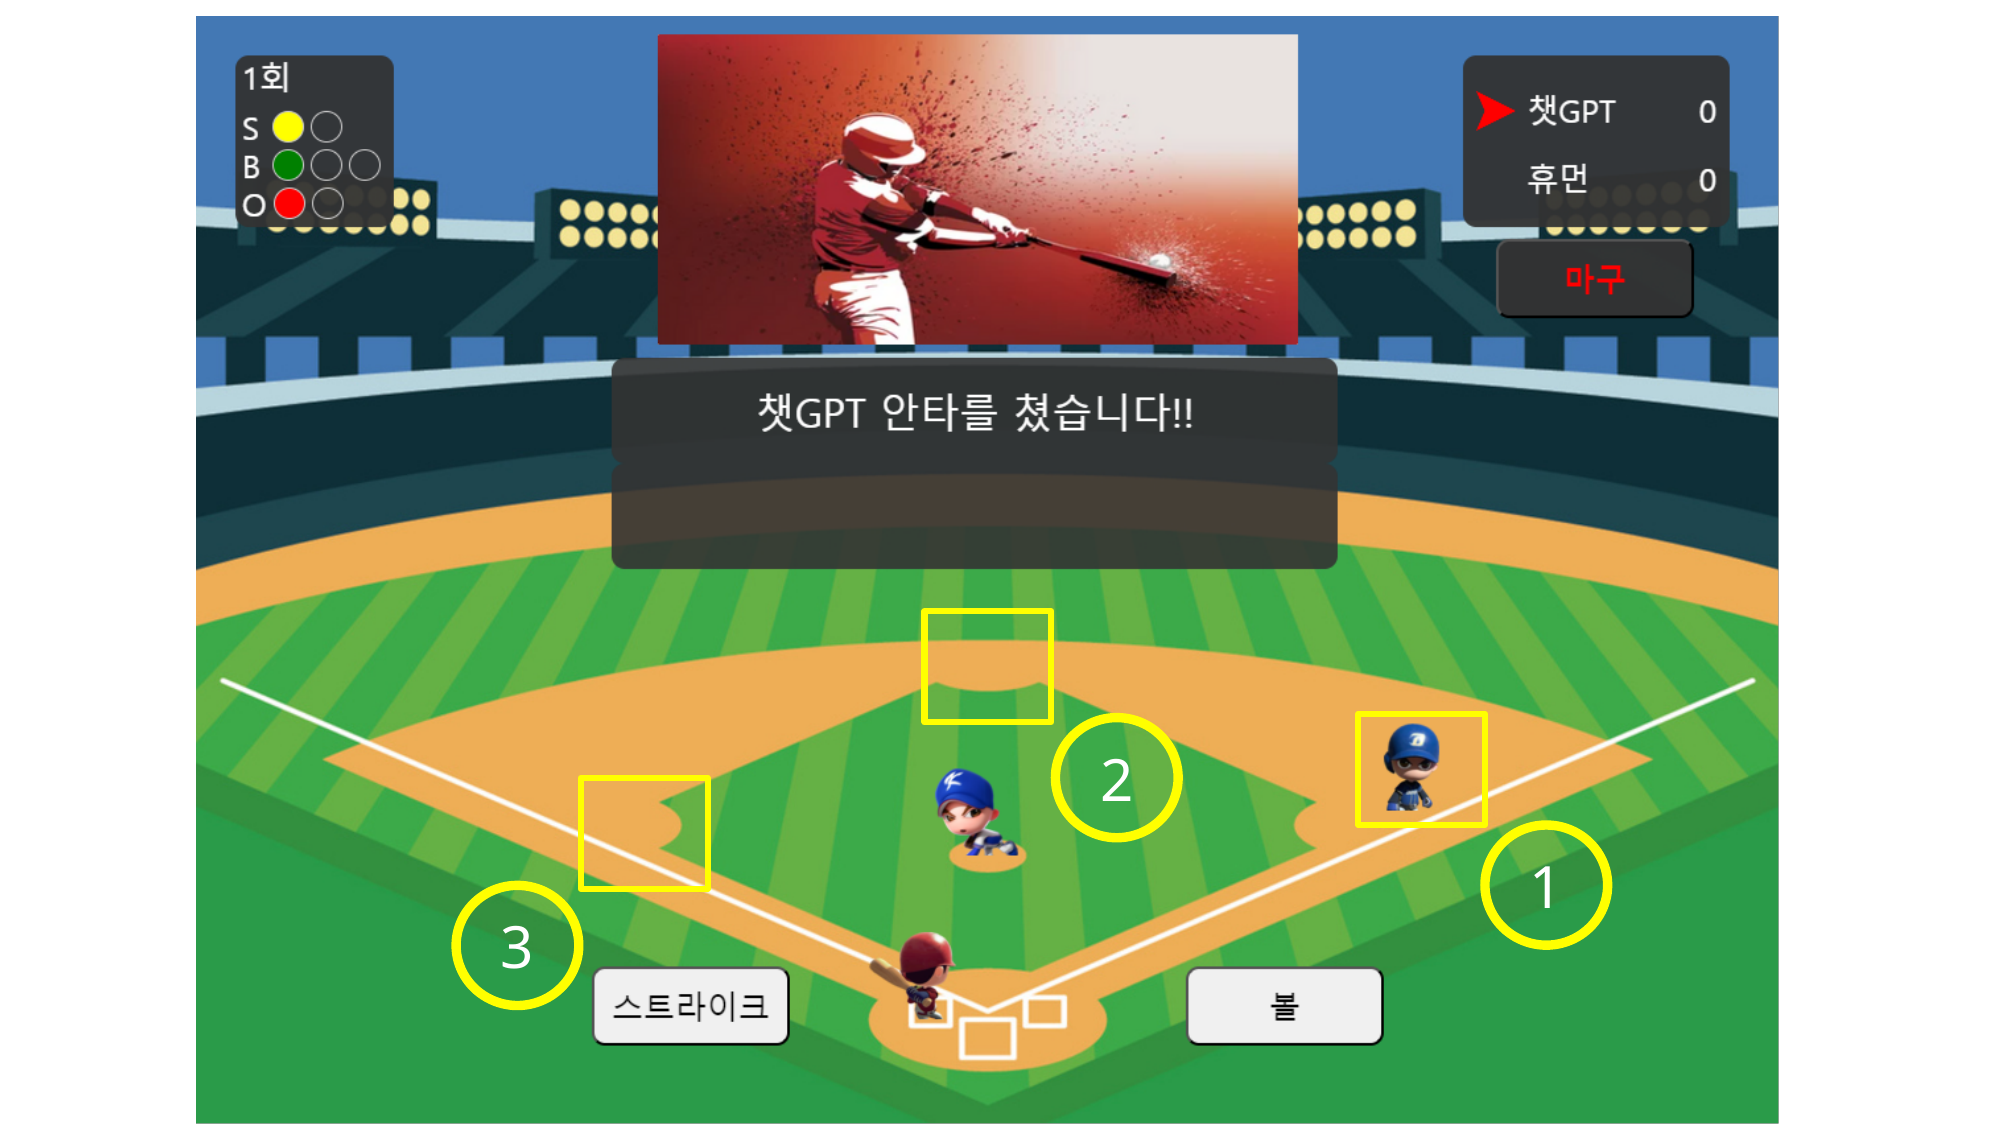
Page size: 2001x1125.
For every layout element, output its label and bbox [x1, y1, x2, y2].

picture [196, 16, 1780, 1125]
